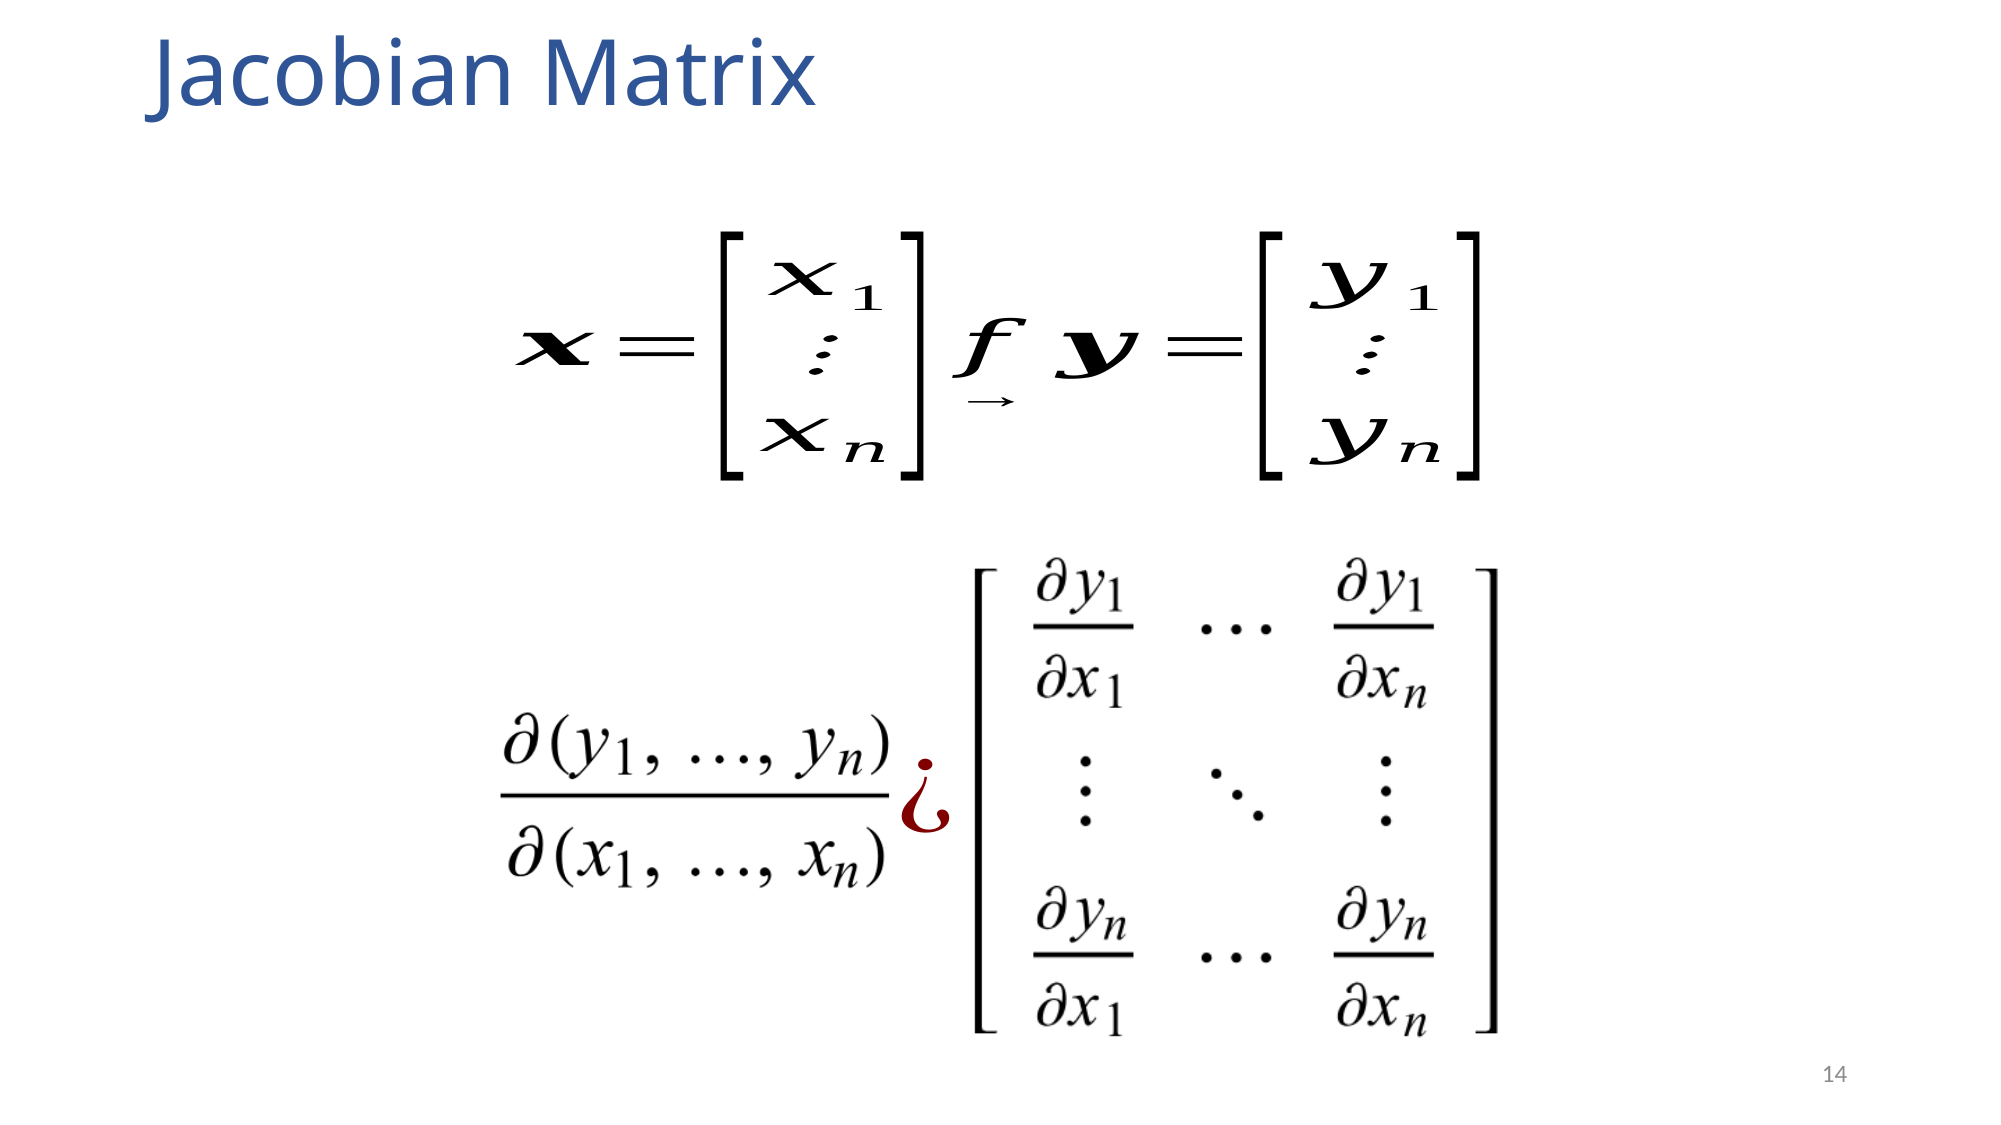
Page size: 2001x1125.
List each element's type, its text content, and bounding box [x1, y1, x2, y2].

title Jacobian Matrix [137, 3, 1863, 149]
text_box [495, 555, 1505, 1046]
slide_number 14 [1412, 1042, 1863, 1103]
